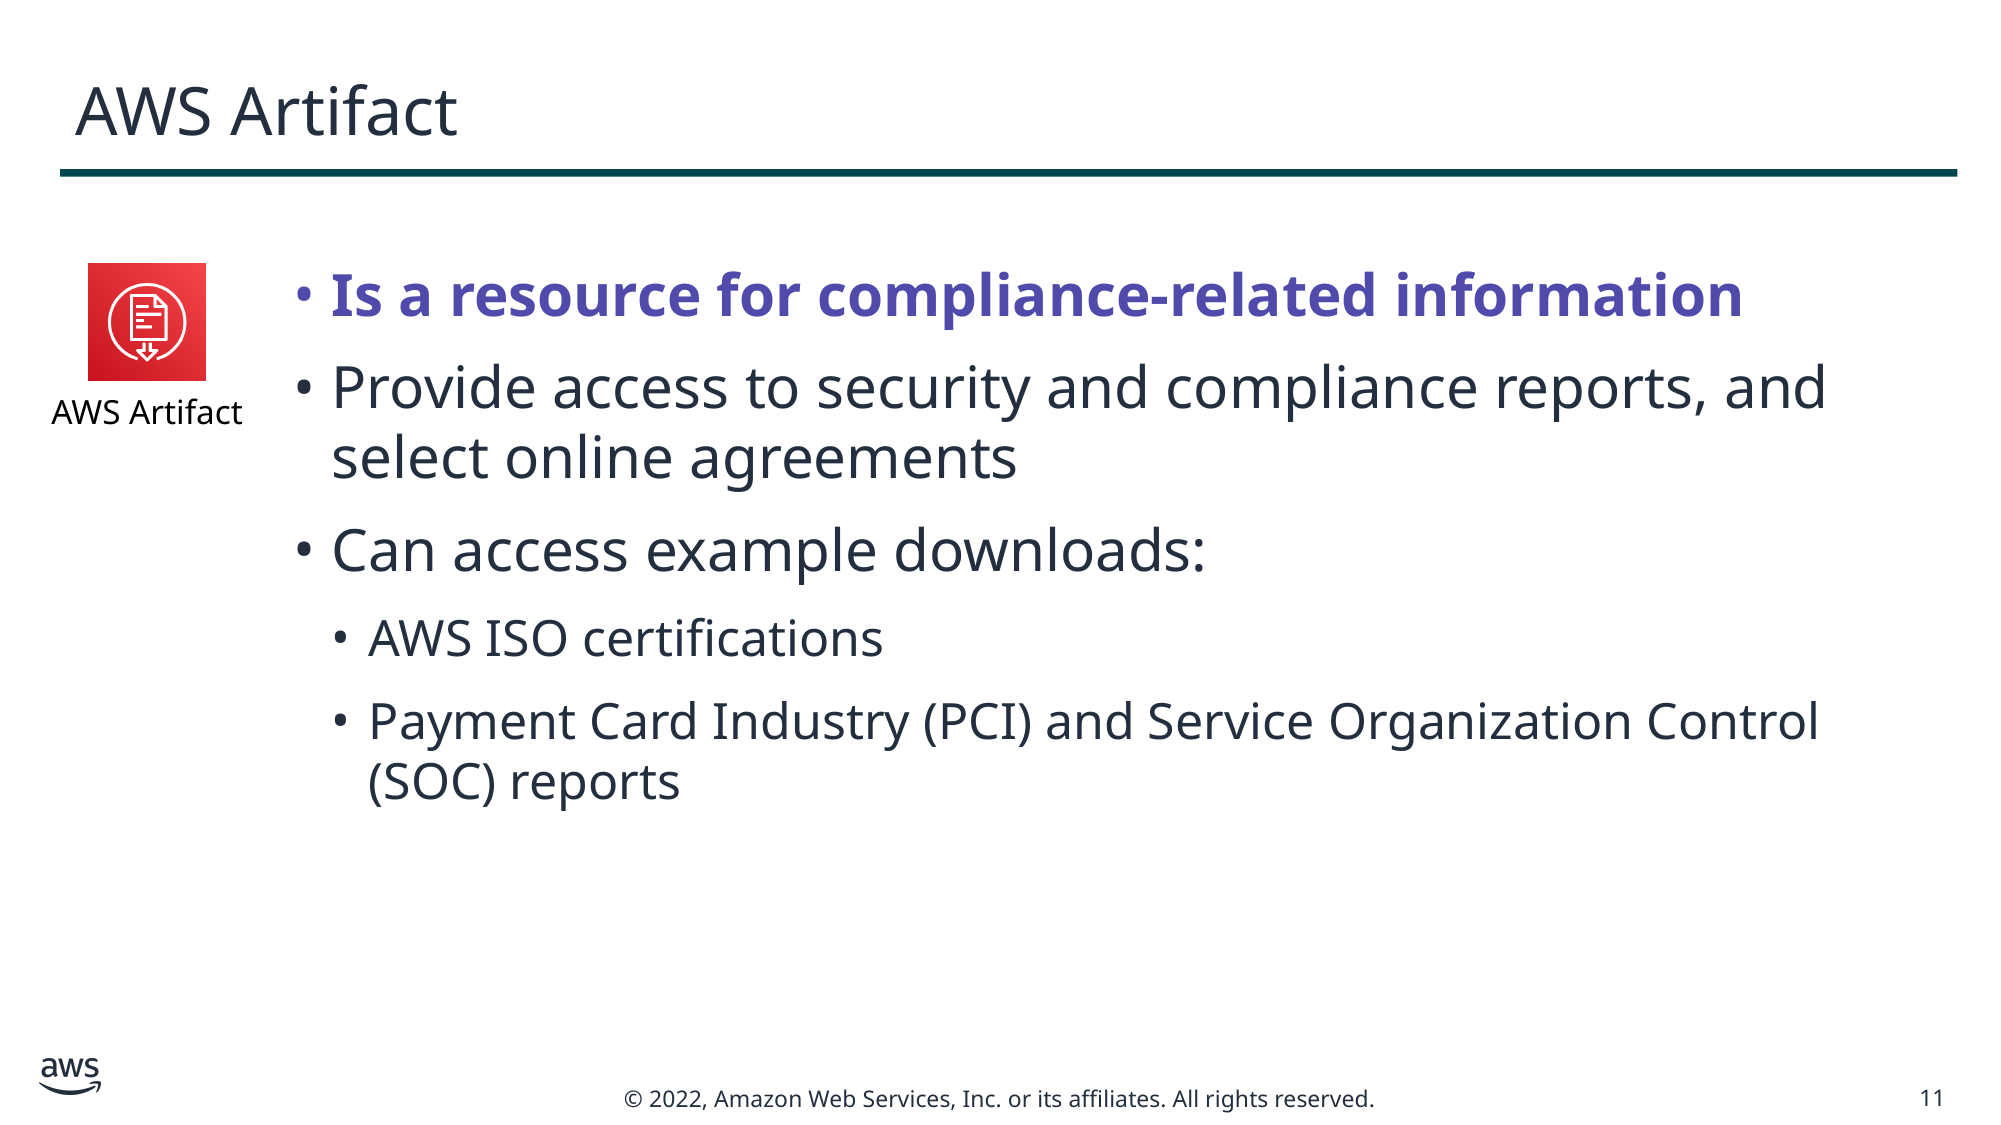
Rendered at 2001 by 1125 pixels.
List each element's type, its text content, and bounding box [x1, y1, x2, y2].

title AWS Artifact [60, 49, 1958, 170]
picture [39, 1058, 101, 1095]
picture [88, 263, 206, 381]
text_box AWS Artifact [30, 383, 264, 439]
slide_number 11 [1881, 1077, 1961, 1121]
list Is a resource for compliance-related information Provide access to security and compliance reports, and select online agreements Can access example downloads: AWS ISO certifications Payment Card Industry (PCI) and Service Organization Control (SOC) reports [278, 250, 1878, 1013]
